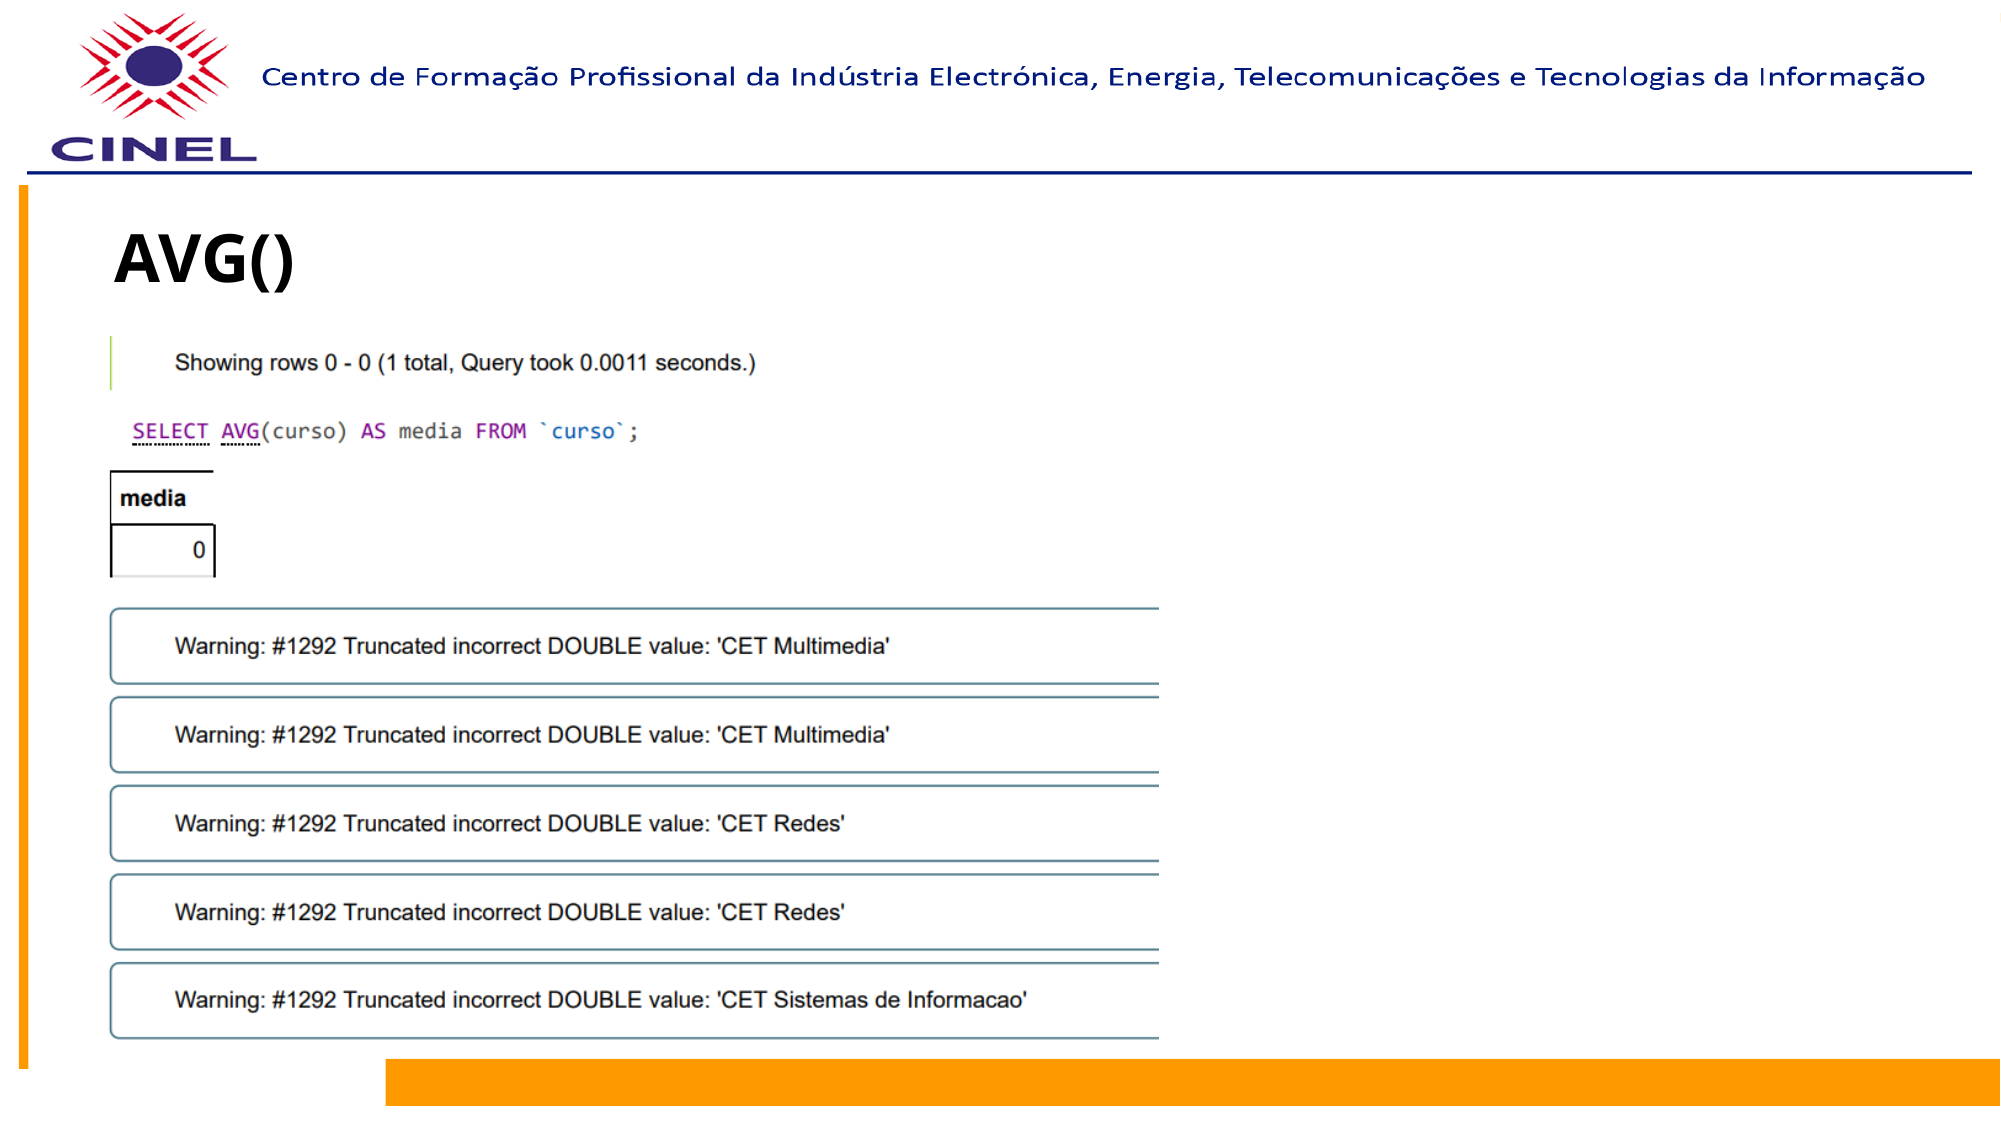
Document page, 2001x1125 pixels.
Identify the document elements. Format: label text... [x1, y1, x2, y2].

picture [7, 8, 2000, 185]
picture [99, 336, 1159, 1046]
title AVG() [99, 162, 1900, 350]
